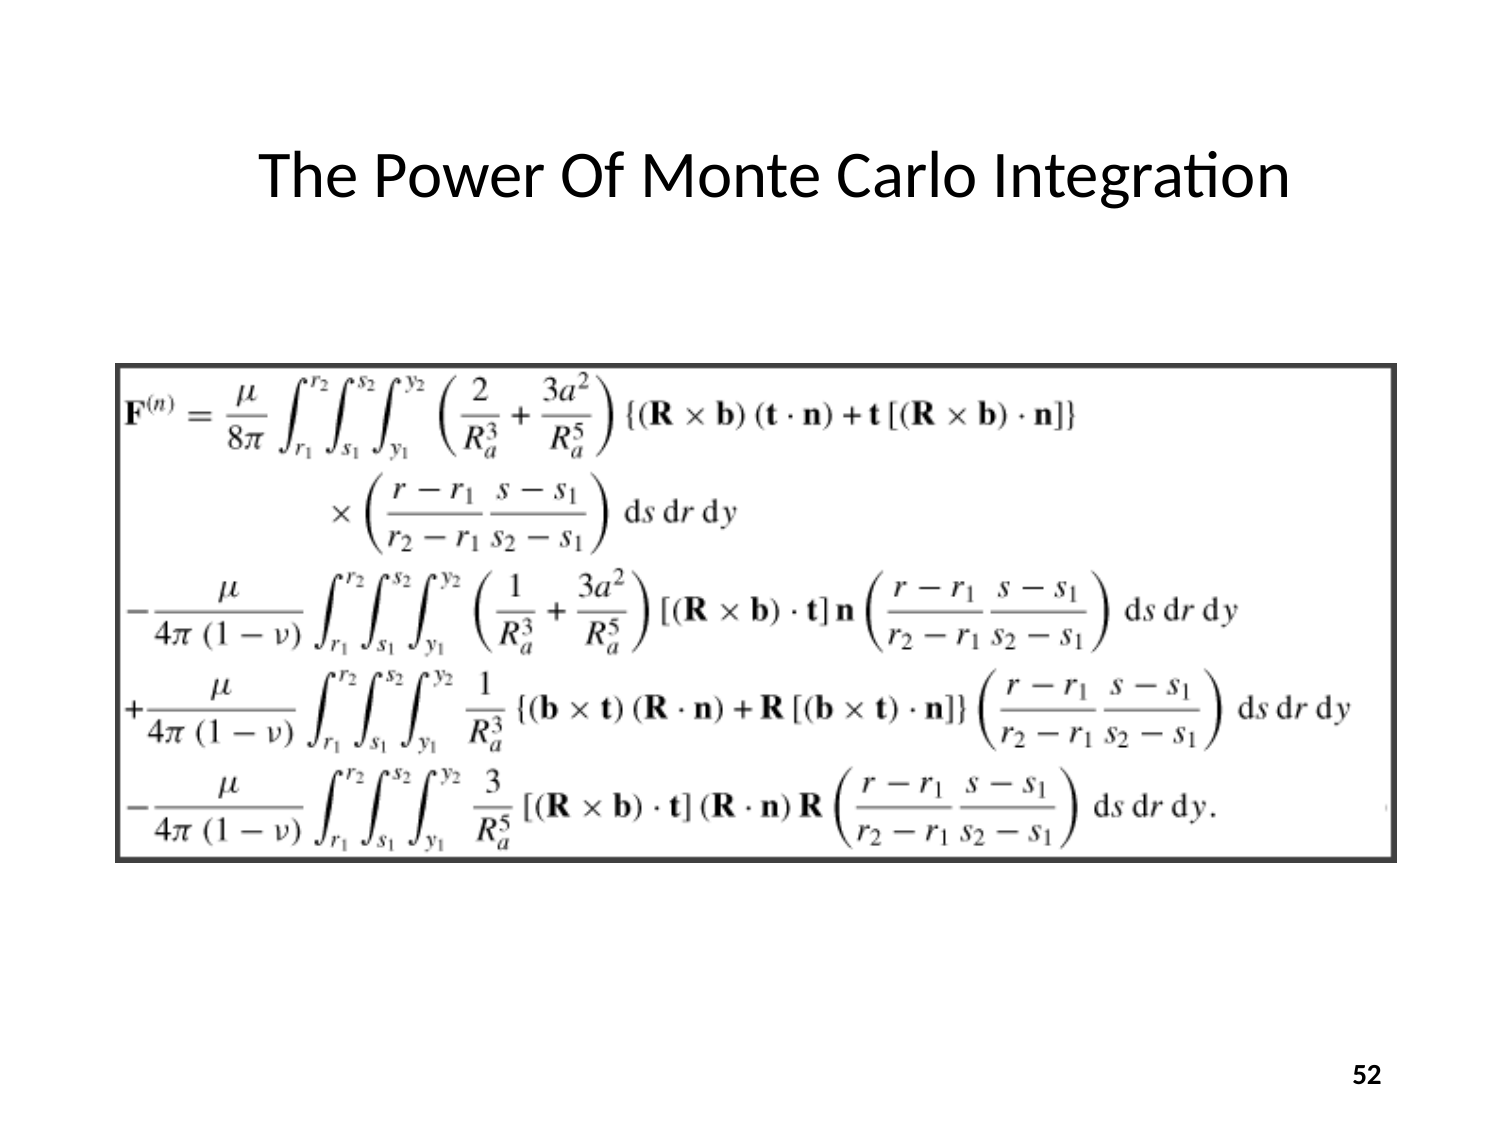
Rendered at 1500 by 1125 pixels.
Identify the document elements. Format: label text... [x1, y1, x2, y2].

picture [115, 363, 1397, 864]
slide_number 52 [1059, 1042, 1397, 1103]
text_box The Power Of Monte Carlo Integration [128, 84, 1422, 266]
